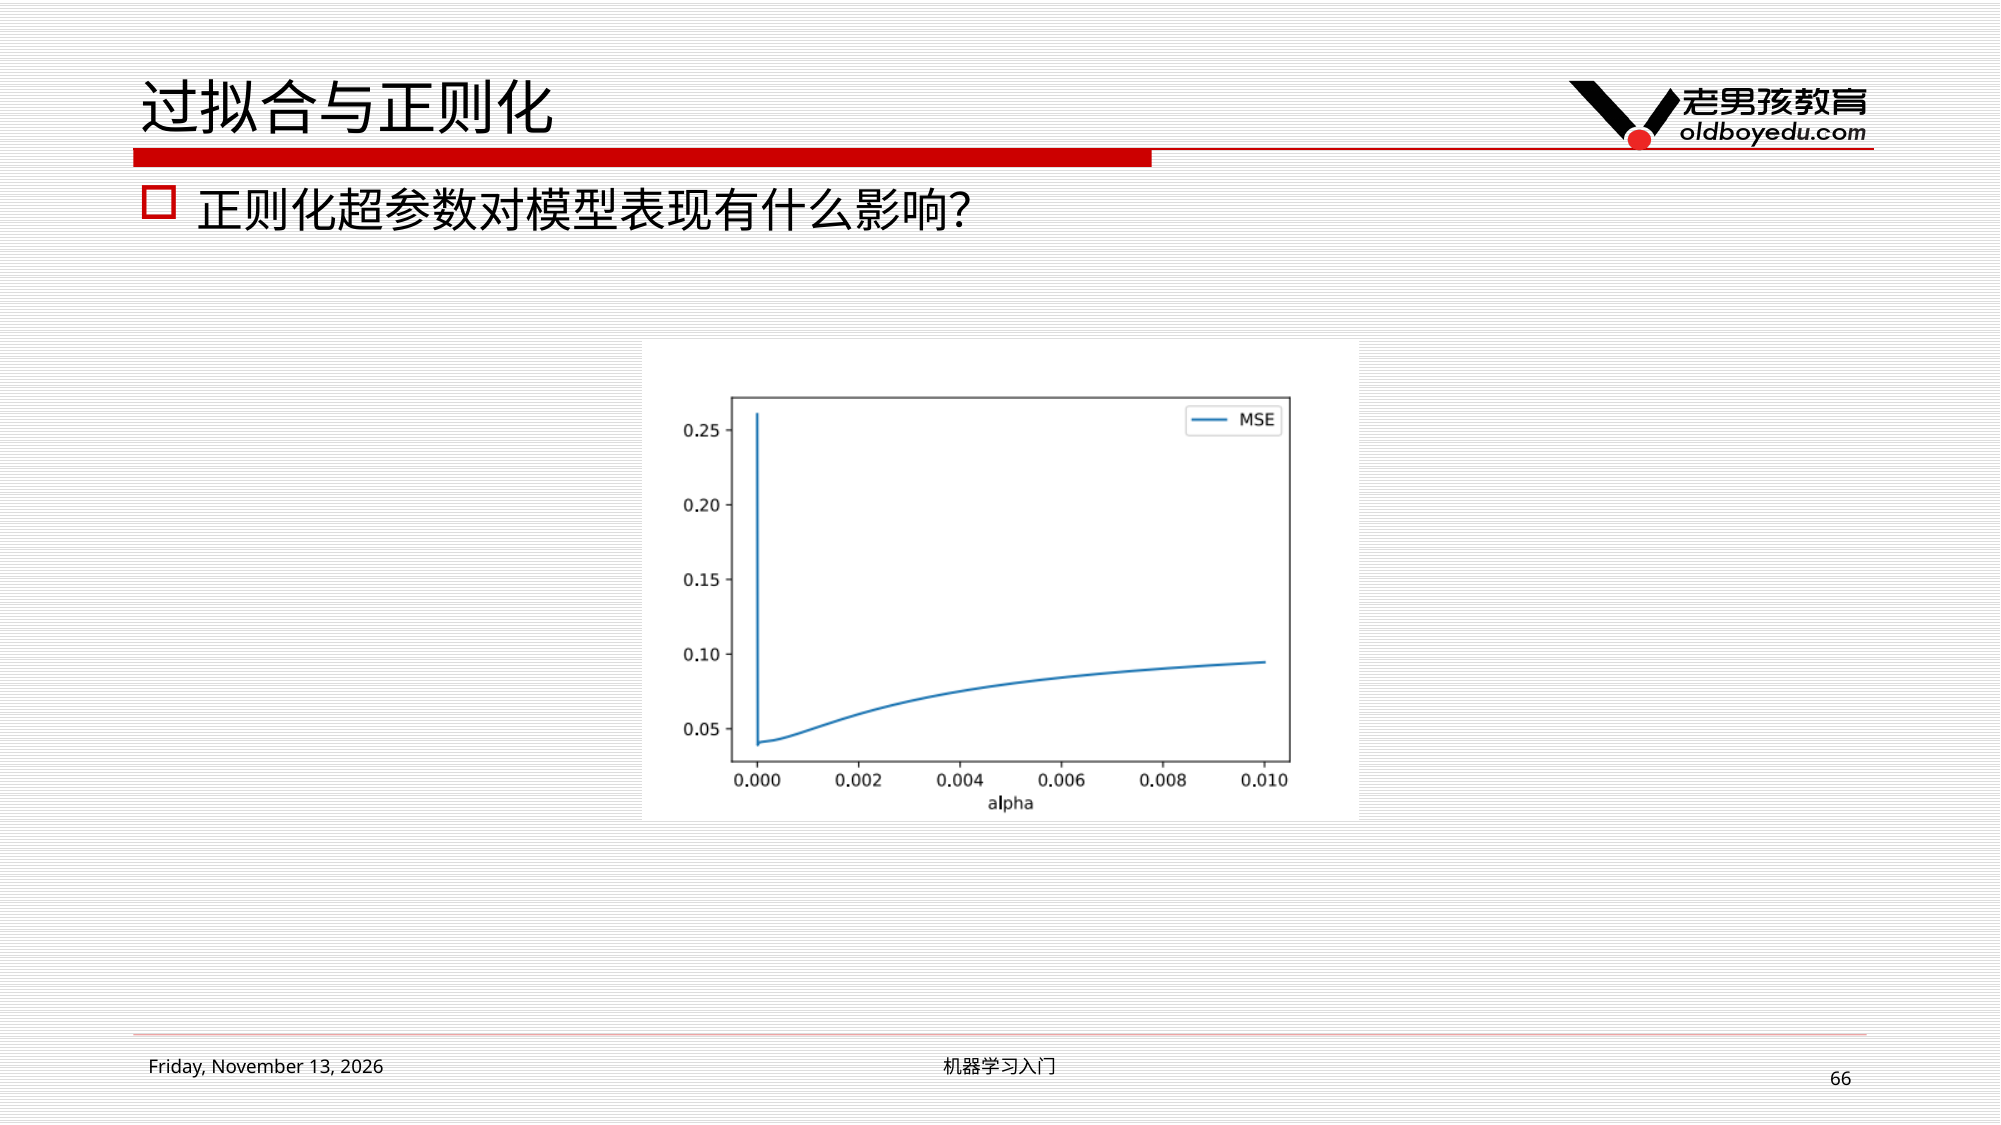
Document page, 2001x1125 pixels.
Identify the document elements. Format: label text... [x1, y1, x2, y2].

title 过拟合与正则化 [125, 50, 1876, 149]
slide_number 66 [1433, 1058, 1867, 1103]
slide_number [133, 1046, 567, 1103]
footer 机器学习入门 [683, 1046, 1317, 1103]
picture [642, 340, 1360, 820]
